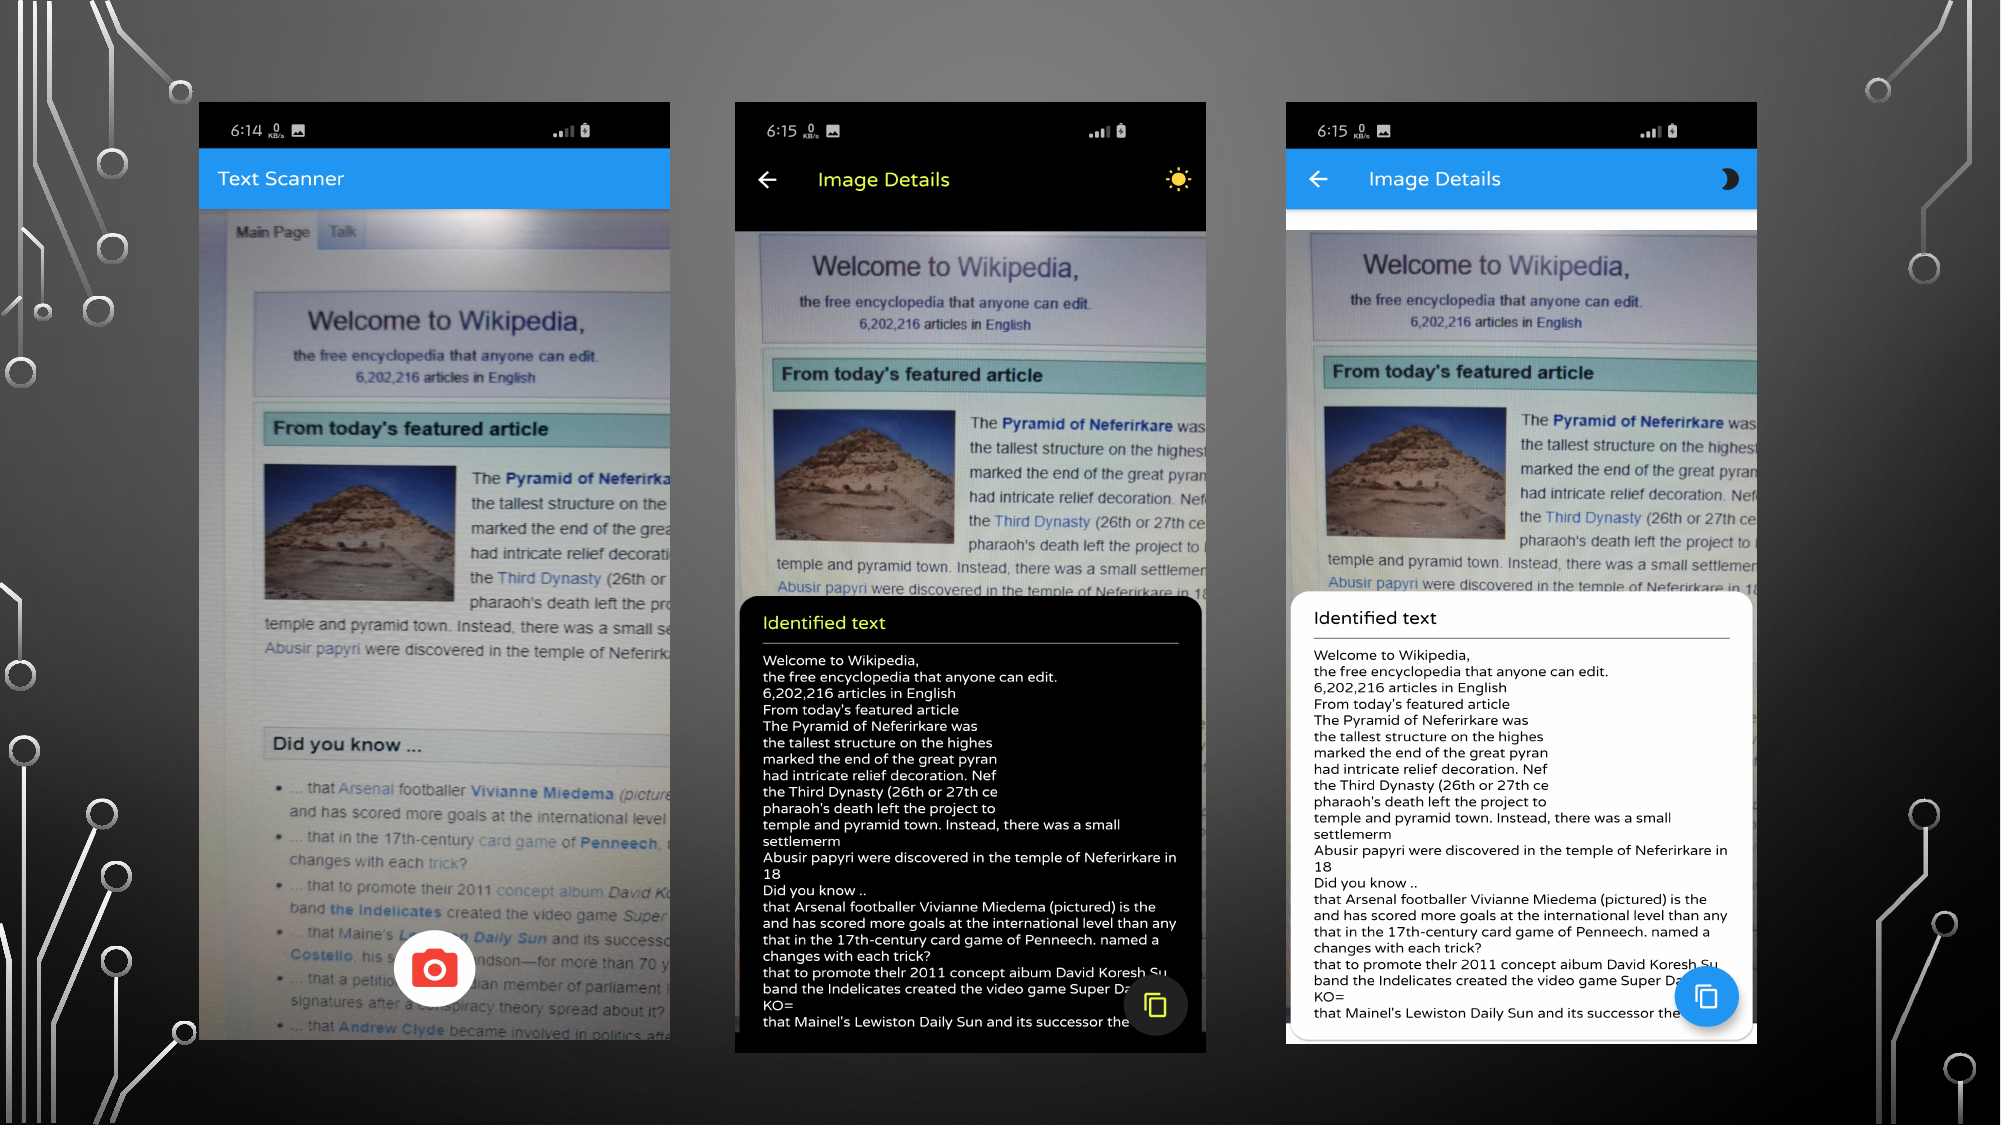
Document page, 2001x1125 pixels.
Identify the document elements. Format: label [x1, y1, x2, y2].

picture [735, 102, 1207, 1053]
list [1286, 102, 1757, 1044]
picture [199, 102, 670, 1040]
